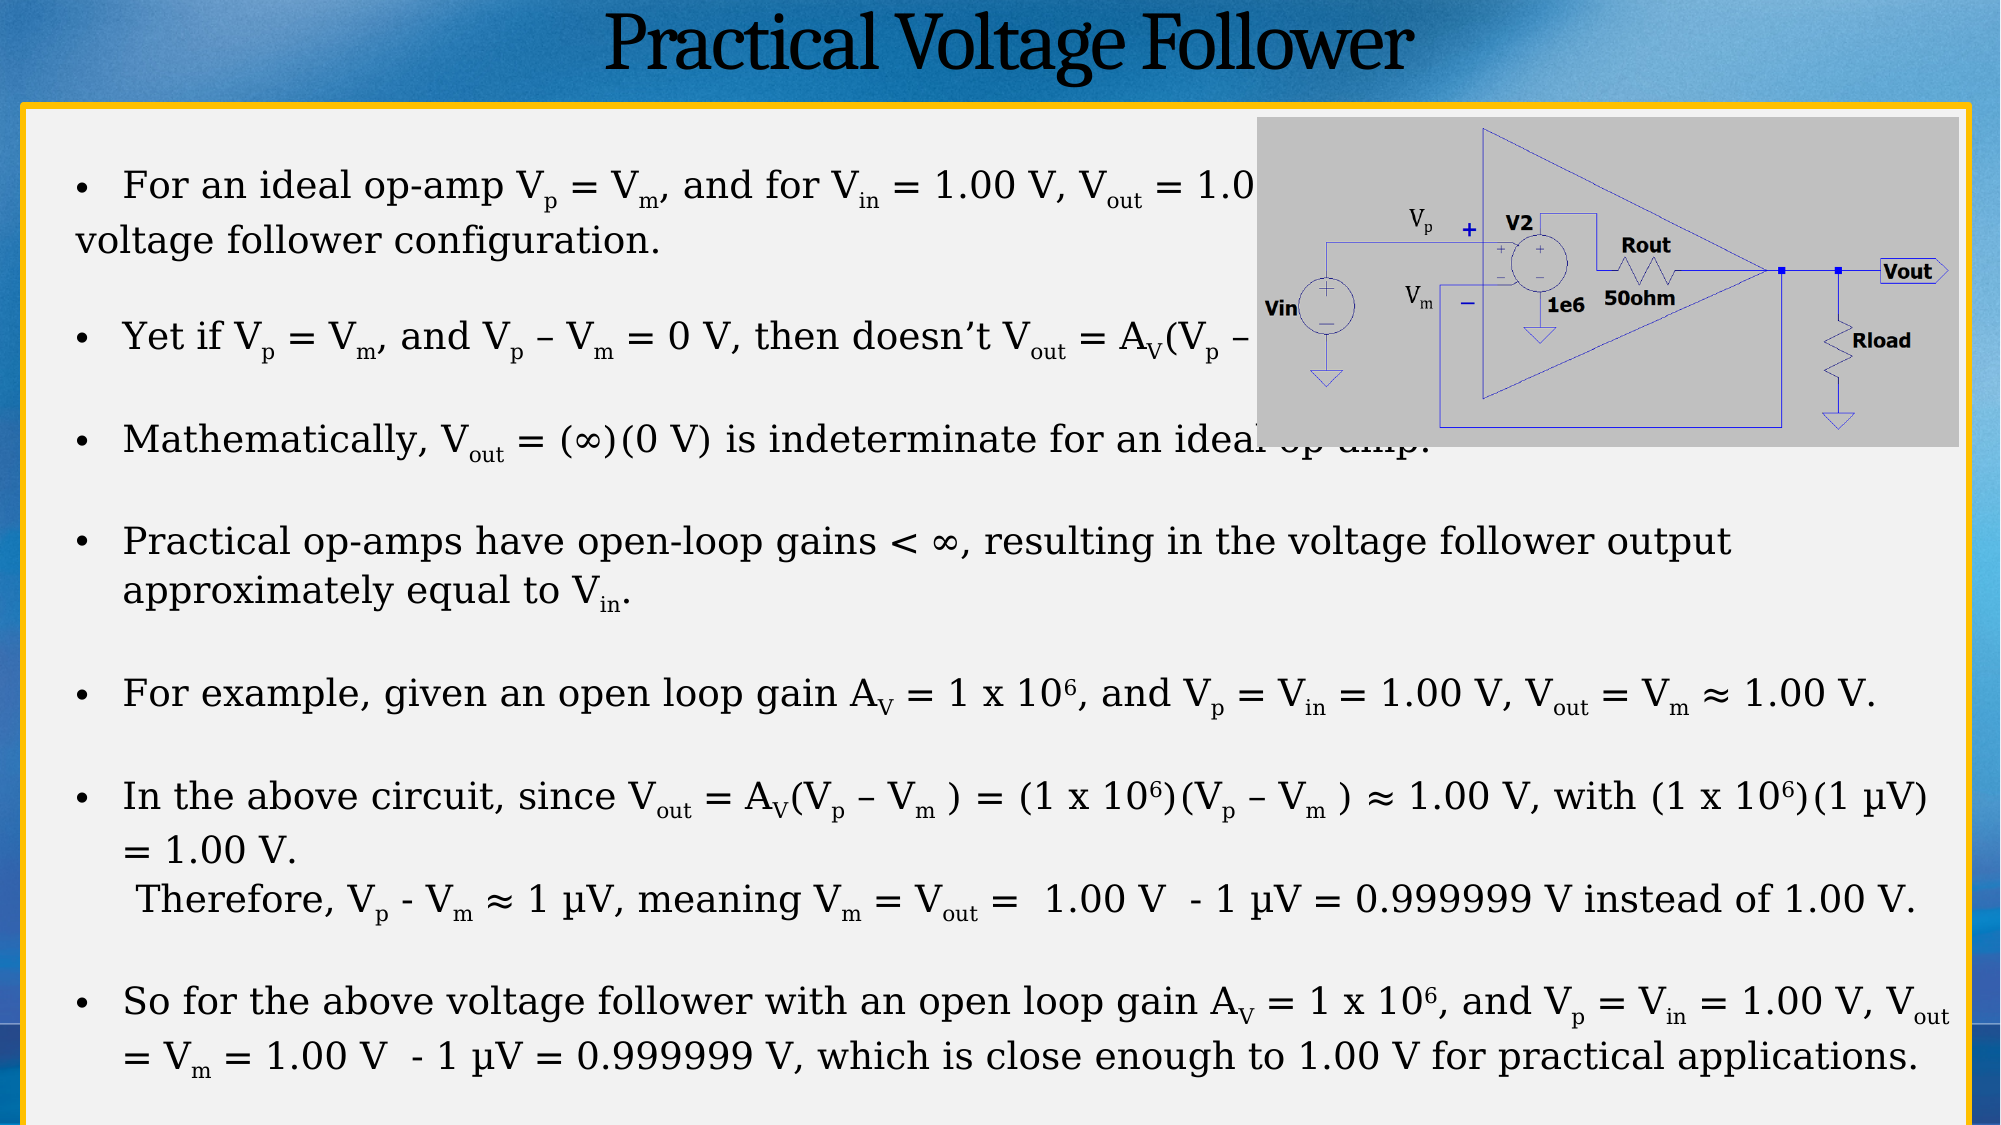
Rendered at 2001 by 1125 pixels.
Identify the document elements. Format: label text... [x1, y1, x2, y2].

picture [1257, 117, 1960, 448]
picture [0, 0, 2001, 1125]
title Practical Voltage Follower [532, 0, 1487, 85]
text_box For an ideal op-amp Vp = Vm, and for Vin = 1.00 V, Vout = 1.00 V for the voltage follower configuration. Yet if Vp = Vm, and Vp – Vm = 0 V, then doesn’t Vout = AV(Vp – Vm ) = 0? Mathematically, Vout = (∞)(0 V) is indeterminate for an ideal op-amp. Practical op-amps have open-loop gains < ∞, resulting in the voltage follower output approximately equal to Vin. For example, given an open loop gain AV = 1 x 106, and Vp = Vin = 1.00 V, Vout = Vm ≈ 1.00 V. In the above circuit, since Vout = AV(Vp – Vm ) = (1 x 106)(Vp – Vm ) ≈ 1.00 V, with (1 x 106)(1 µV) = 1.00 V. Therefore, Vp - Vm ≈ 1 µV, meaning Vm = Vout = 1.00 V - 1 µV = 0.999999 V instead of 1.00 V. So for the above voltage follower with an open loop gain AV = 1 x 106, and Vp = Vin = 1.00 V, Vout = Vm = 1.00 V - 1 µV = 0.999999 V, which is close enough to 1.00 V for practical applications. A large open-loop gain and negative feedback associated with op-amps result in Vp ≈ Vm , which for hand calculations is well approximated as Vp = Vm. [23, 105, 1970, 1125]
